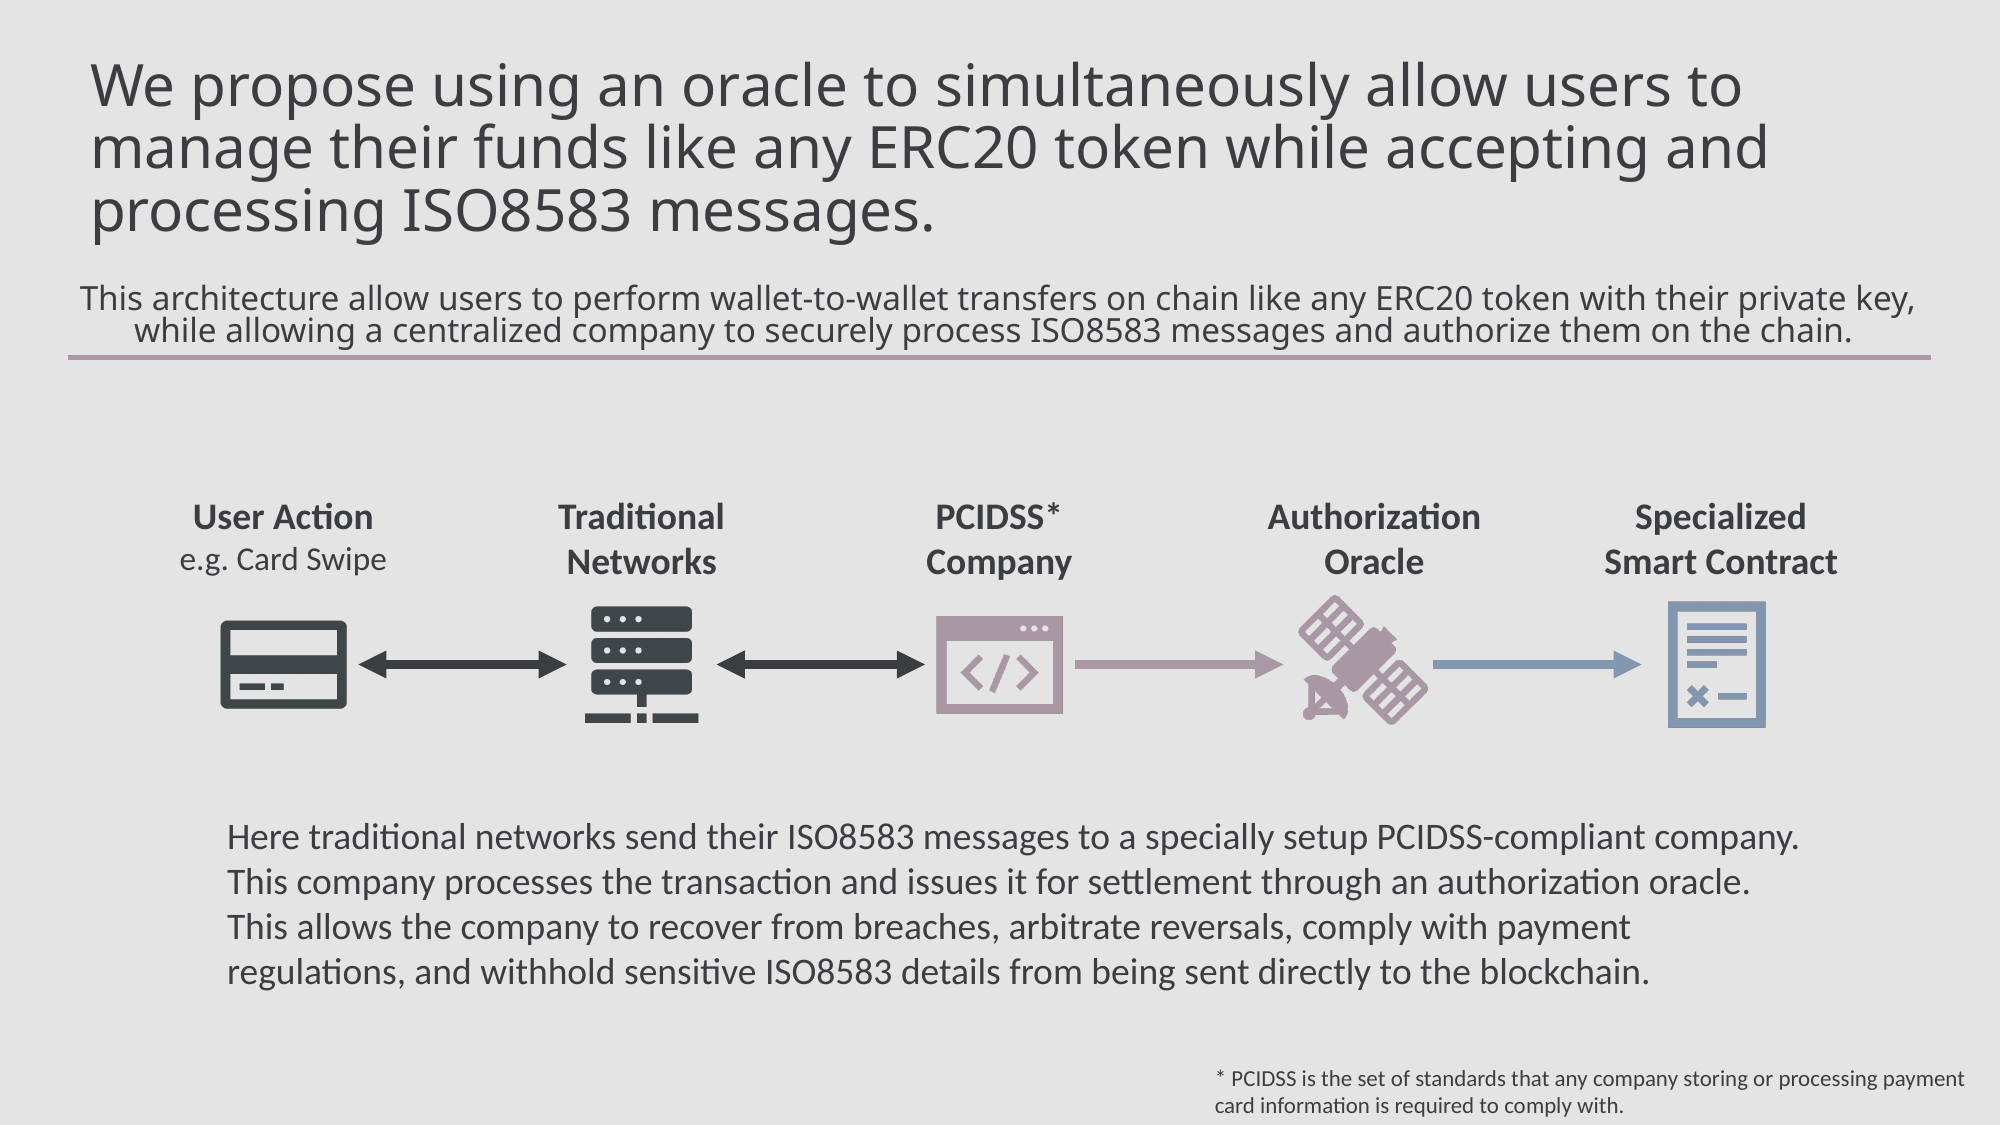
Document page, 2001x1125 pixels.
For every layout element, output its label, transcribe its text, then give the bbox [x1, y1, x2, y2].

picture [208, 589, 359, 740]
text_box Here traditional networks send their ISO8583 messages to a specially setup PCIDSS-compliant company. This company processes the transaction and issues it for settlement through an authorization oracle. This allows the company to recover from breaches, arbitrate reversals, comply with payment regulations, and withhold sensitive ISO8583 details from being sent directly to the blockchain. [175, 805, 1825, 1000]
picture [924, 589, 1075, 740]
picture [1283, 589, 1434, 740]
text_box * PCIDSS is the set of standards that any company storing or processing payment card information is required to comply with. [1200, 1055, 1982, 1125]
text_box Authorization Oracle [1242, 484, 1506, 590]
picture [1641, 589, 1792, 740]
text_box This architecture allow users to perform wallet-to-wallet transfers on chain like any ERC20 token with their private key, while allowing a centralized company to securely process ISO8583 messages and authorize them on the chain. [67, 280, 1932, 354]
text_box Specialized Smart Contract [1583, 484, 1860, 590]
title We propose using an oracle to simultaneously allow users to manage their funds like any ERC20 token while accepting and processing ISO8583 messages. [75, 41, 1930, 259]
text_box User Action e.g. Card Swipe [138, 484, 429, 585]
text_box PCIDSS* Company [893, 484, 1106, 590]
text_box Traditional Networks [512, 484, 771, 590]
picture [566, 589, 717, 740]
